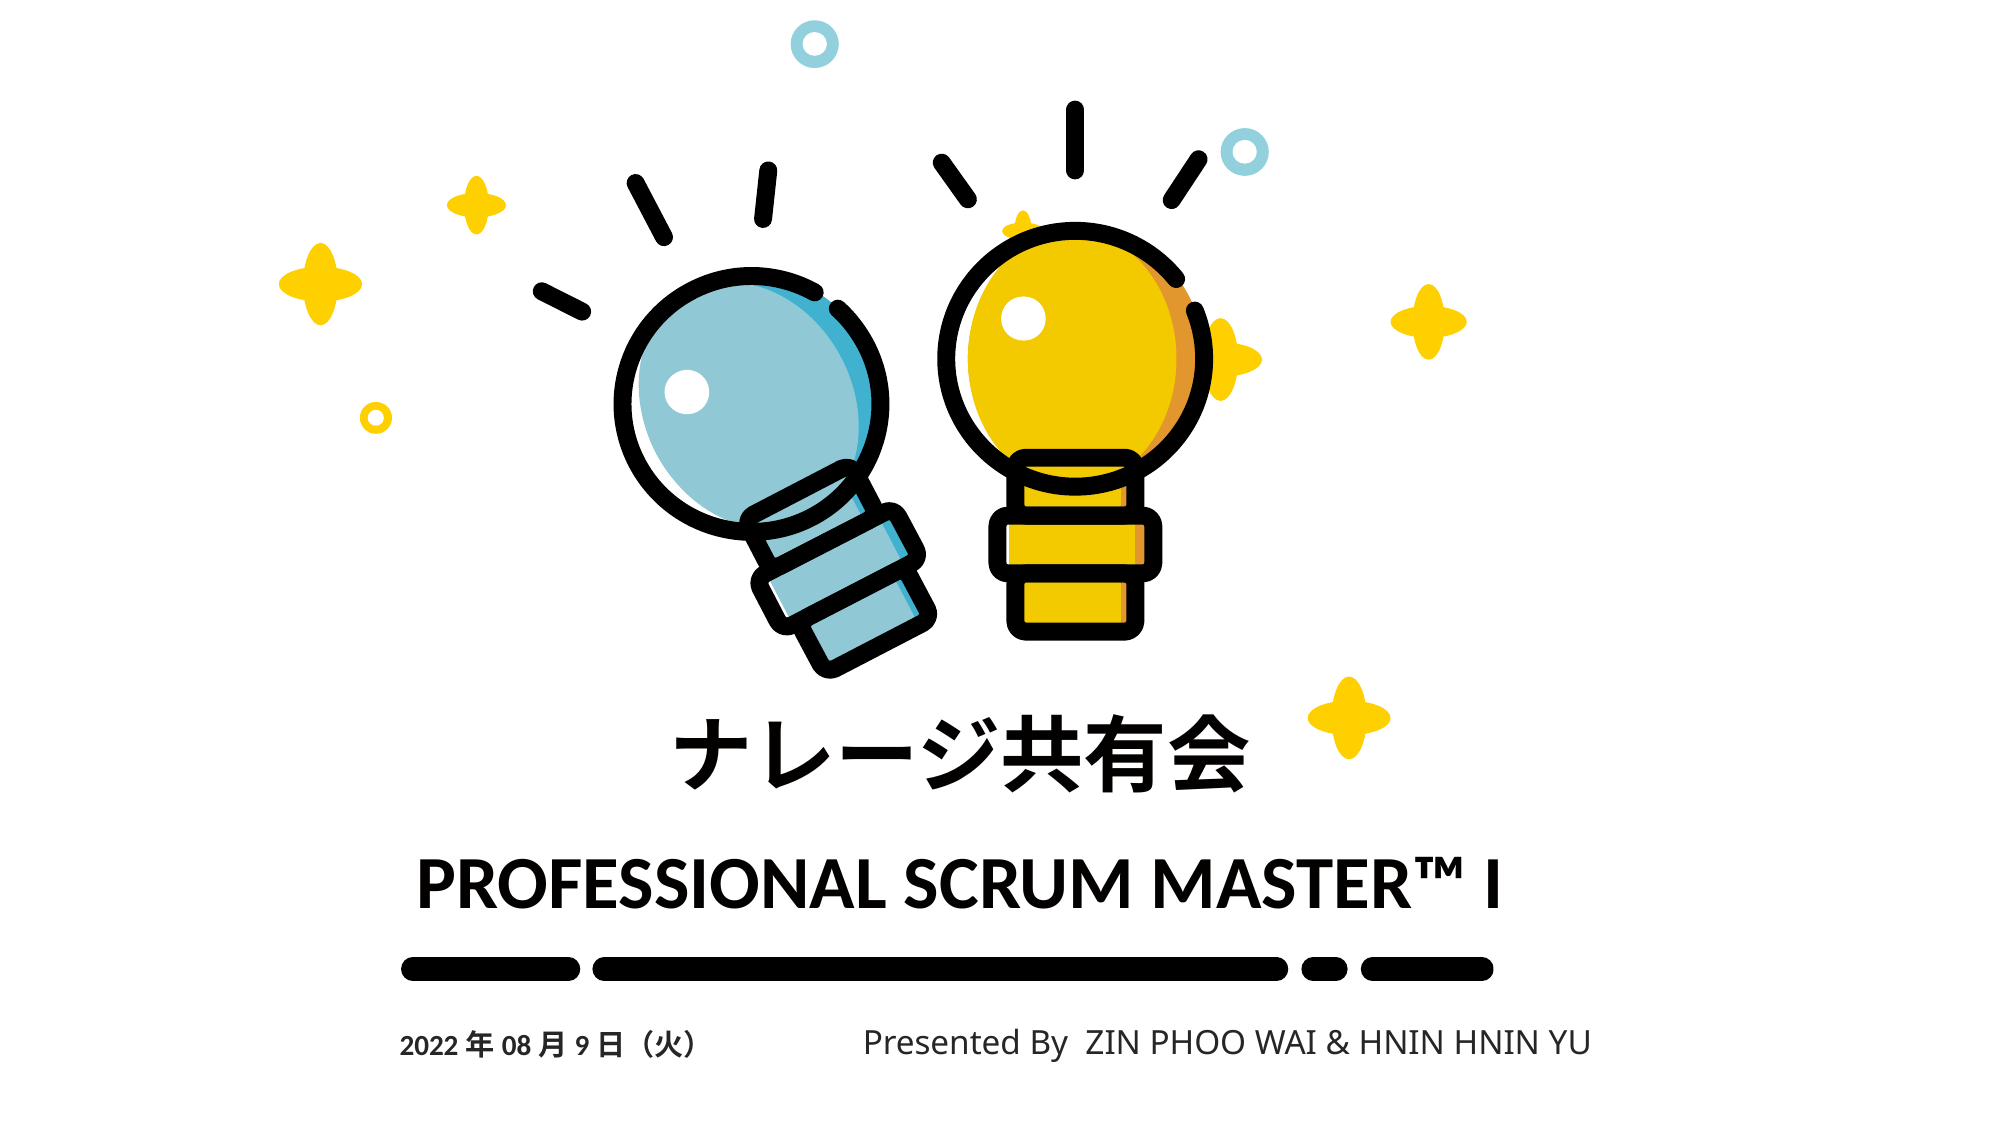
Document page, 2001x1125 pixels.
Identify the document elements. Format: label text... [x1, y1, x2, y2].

text_box Presented By ZIN PHOO WAI & HNIN HNIN YU [848, 1013, 1617, 1069]
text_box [279, 19, 1468, 760]
text_box 2022年08月9日（火） [384, 1018, 728, 1069]
picture [400, 957, 1494, 982]
text_box PROFESSIONAL SCRUM MASTER™ I [378, 826, 1542, 931]
text_box ナレージ共有会 [378, 695, 1542, 810]
